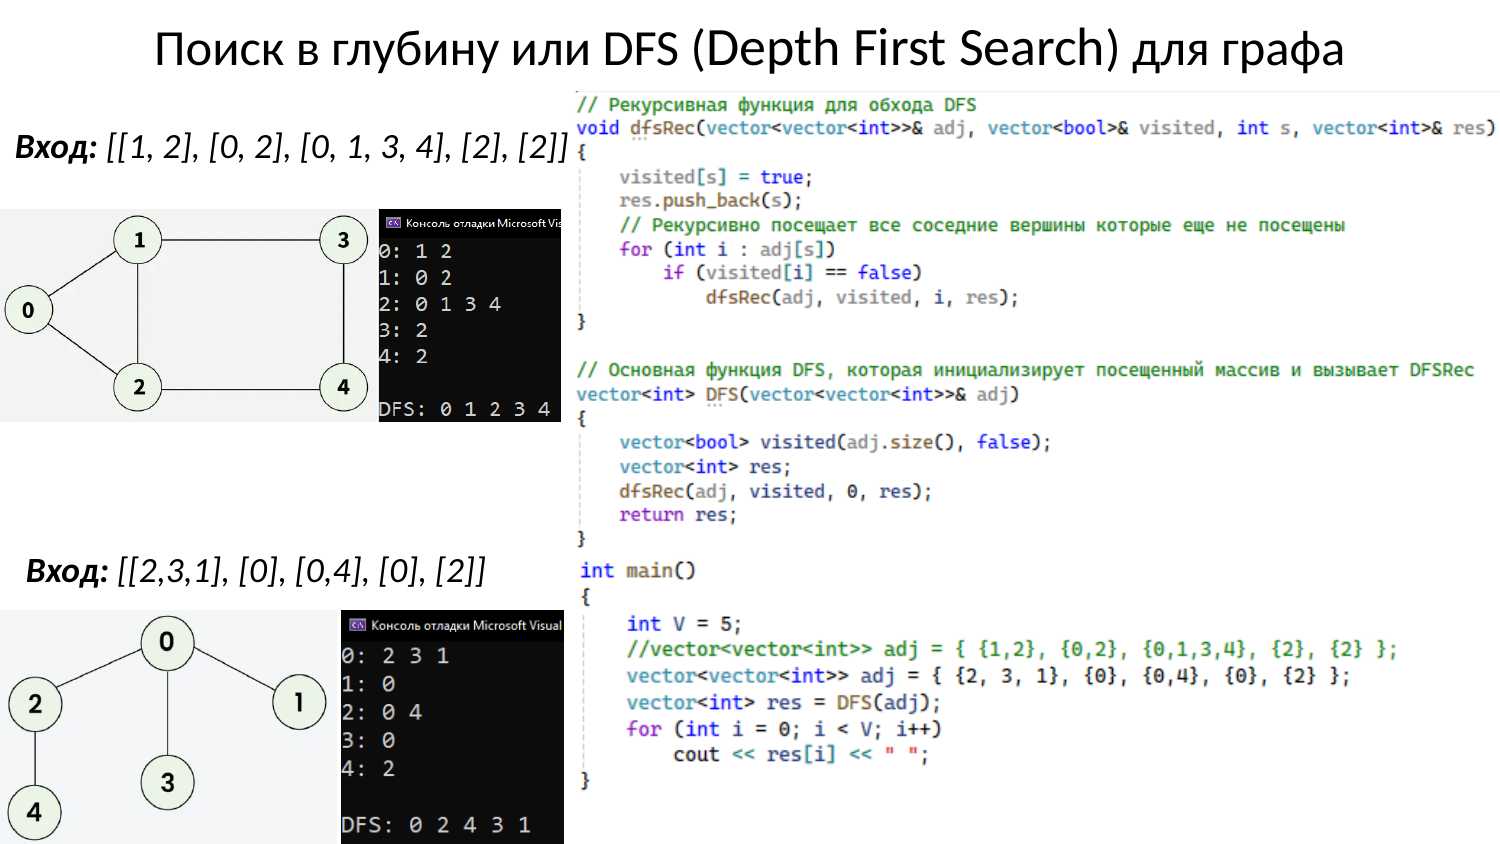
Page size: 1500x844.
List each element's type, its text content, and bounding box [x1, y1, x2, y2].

picture [341, 610, 564, 844]
picture [572, 90, 1500, 796]
picture [0, 208, 377, 422]
picture [0, 610, 337, 844]
text_box Поиск в глубину или DFS (Depth First Search) для графа [0, 0, 1500, 103]
picture [378, 208, 562, 422]
text_box Вход: [[1, 2], [0, 2], [0, 1, 3, 4], [2], [2]] [0, 115, 567, 173]
text_box Вход: [[2,3,1], [0], [0,4], [0], [2]] [11, 539, 502, 598]
